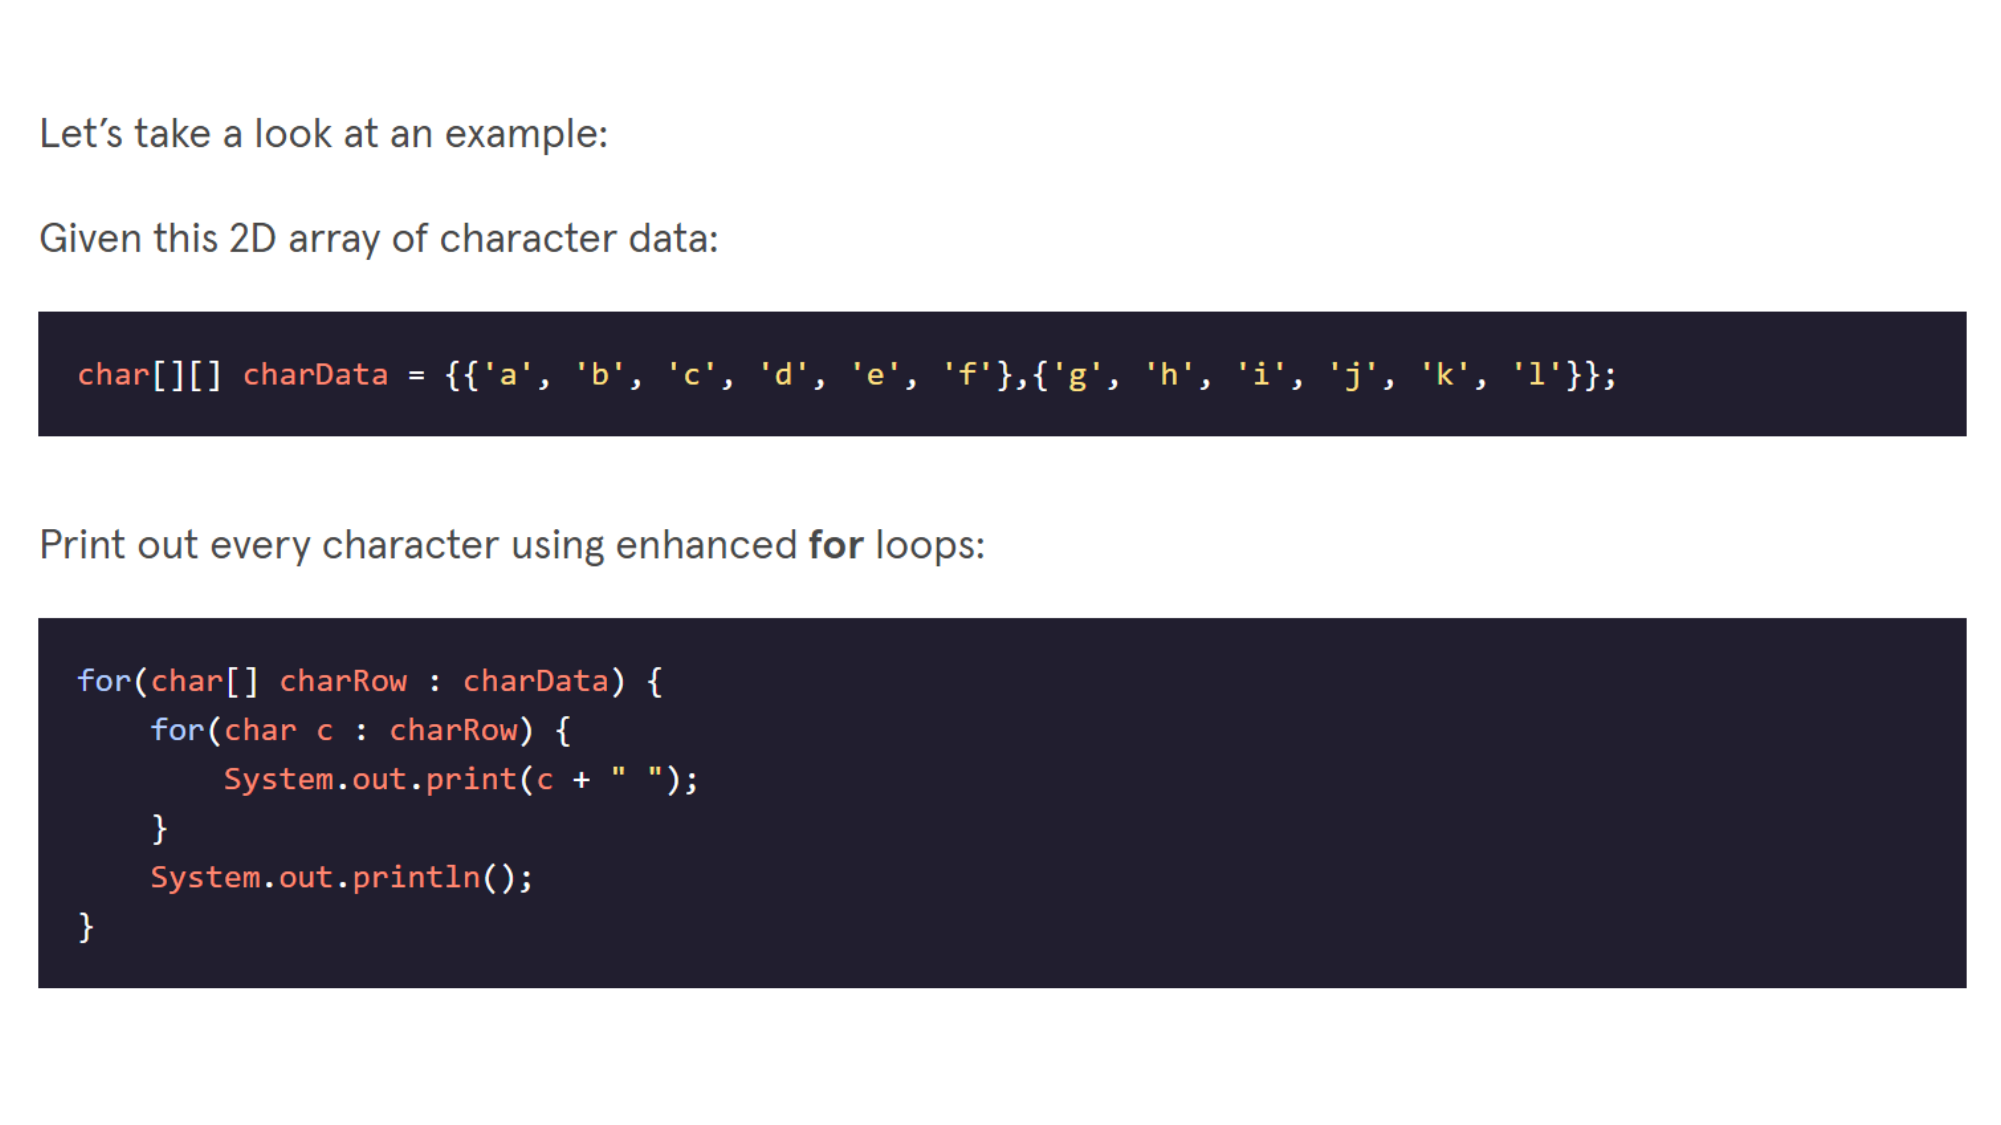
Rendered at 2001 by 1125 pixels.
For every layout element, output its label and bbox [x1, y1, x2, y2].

picture [0, 73, 2000, 1052]
